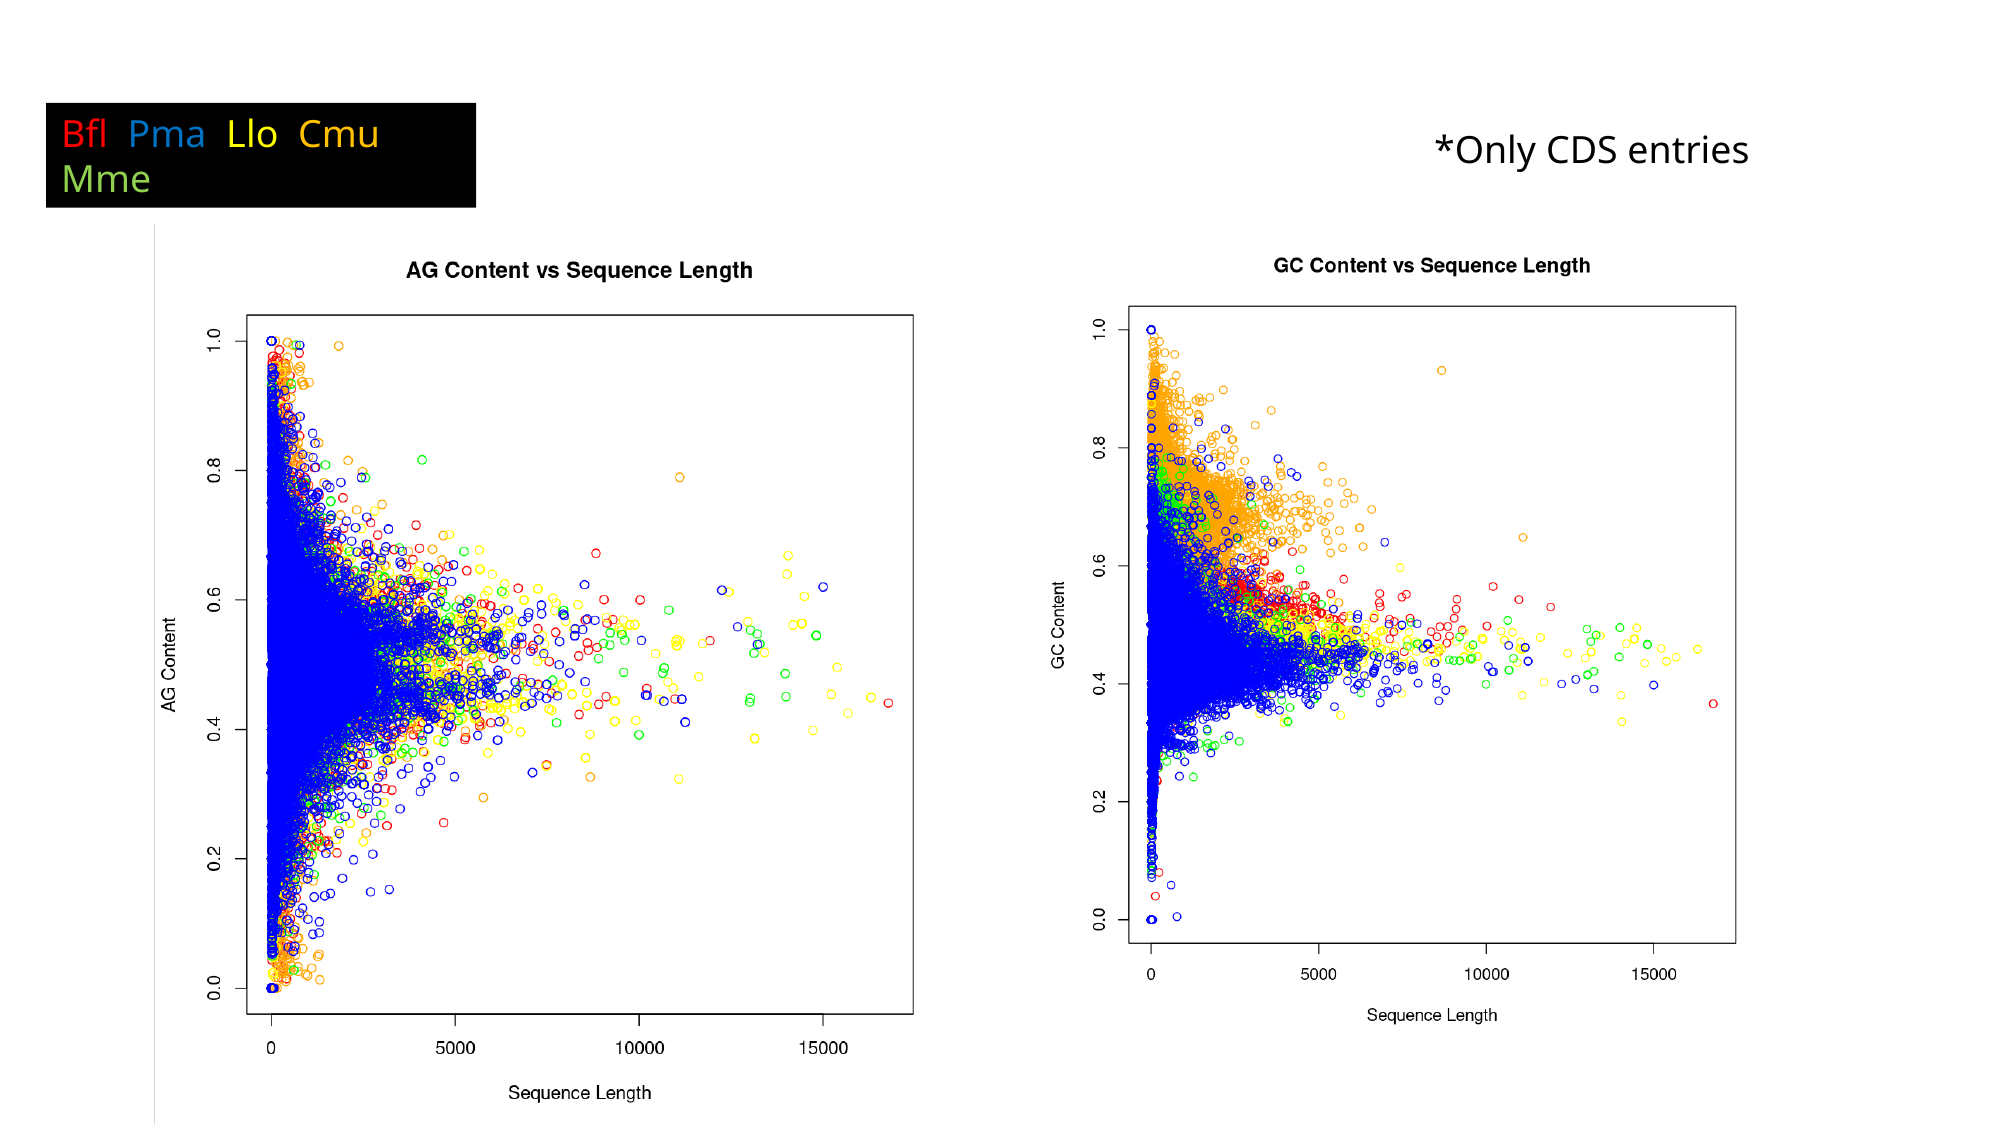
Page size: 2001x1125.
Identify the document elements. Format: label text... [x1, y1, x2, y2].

text_box Bfl, Pma, Llo, Cmu, Mme [46, 102, 477, 208]
text_box *Only CDS entries [1419, 118, 1765, 179]
picture [1045, 224, 1777, 1047]
picture [154, 224, 955, 1125]
